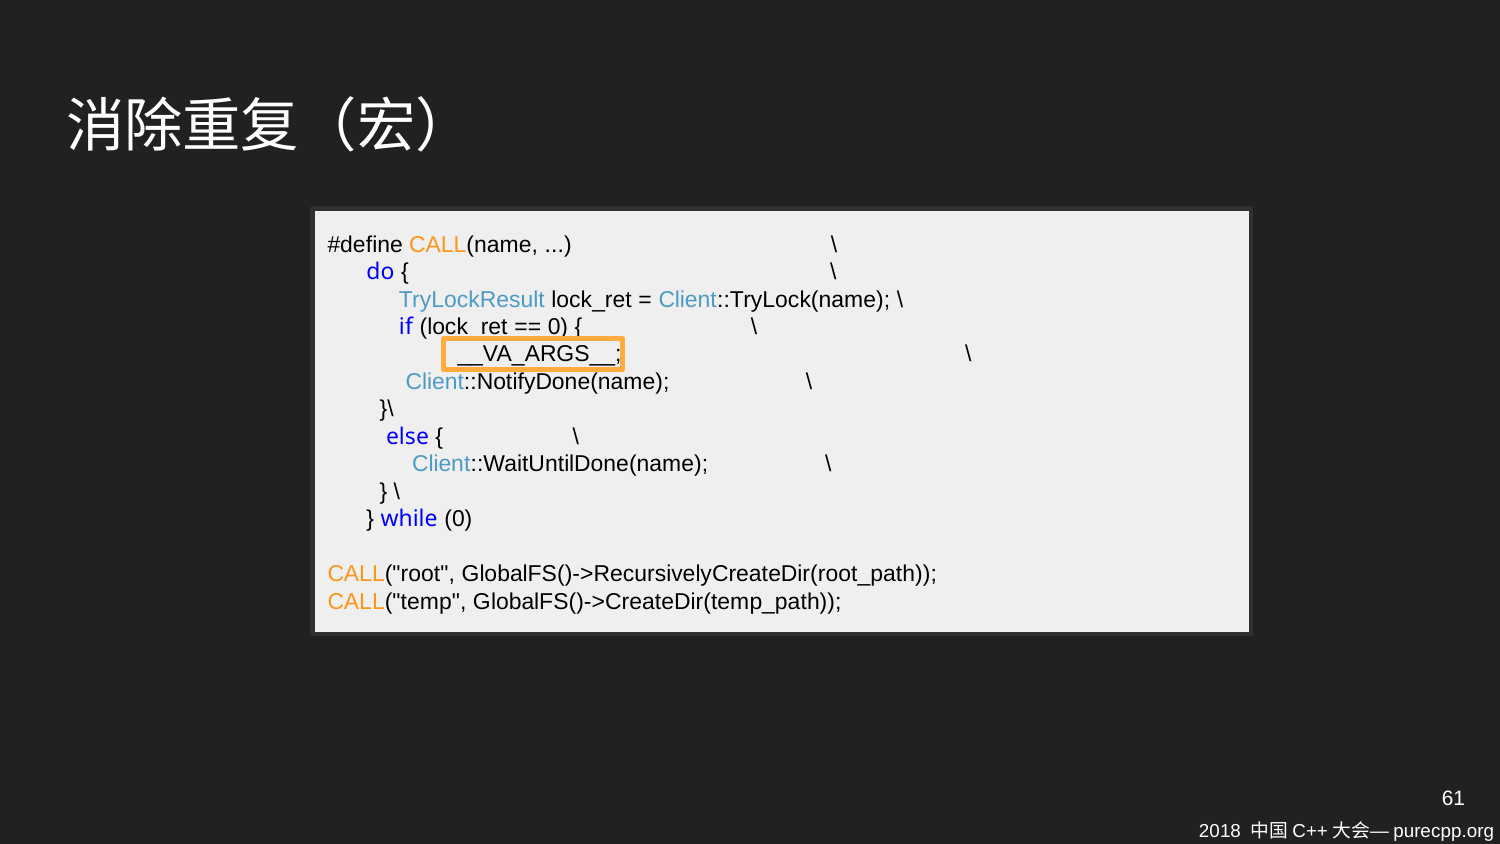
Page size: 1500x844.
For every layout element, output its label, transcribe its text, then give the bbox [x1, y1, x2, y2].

slide_number 61 [1389, 764, 1480, 830]
text_box [443, 338, 623, 370]
text_box #define CALL(name, ...) \ do { \ TryLockResult lock_ret = Client::TryLock(name); \ if (lock_ret == 0) { \ __VA_ARGS__; \ Client::NotifyDone(name); \ }\ else { \ Client::WaitUntilDone(name); \ } \ } while (0) CALL("root", GlobalFS()->RecursivelyCreateDir(root_path)); CALL("temp", GlobalFS()->CreateDir(temp_path)); [312, 208, 1251, 634]
title 消除重复（宏） [51, 72, 1449, 167]
